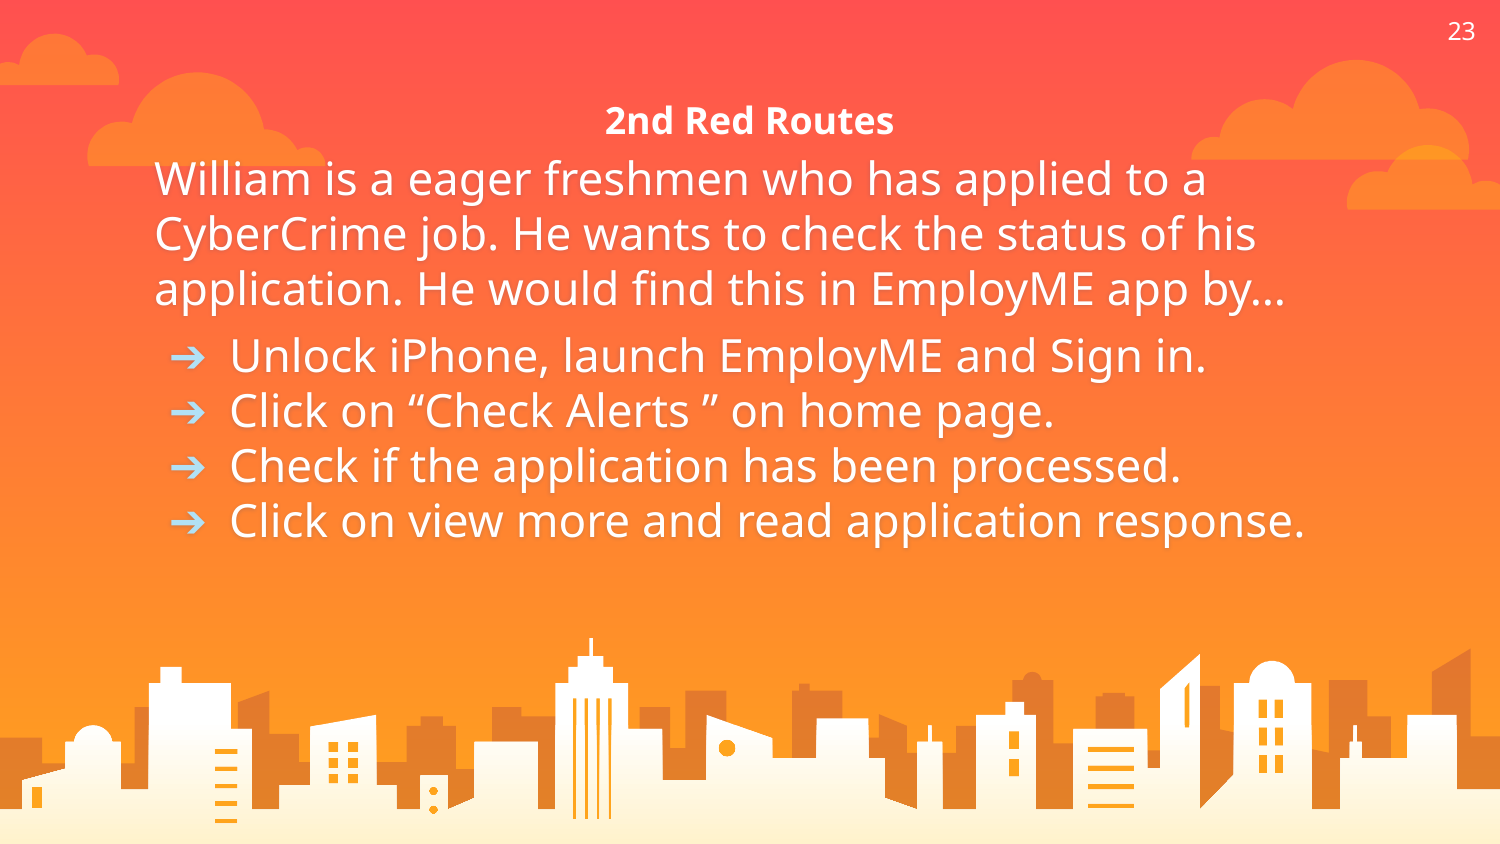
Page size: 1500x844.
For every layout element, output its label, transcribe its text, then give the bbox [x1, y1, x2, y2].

slide_number ‹#› [1400, 0, 1491, 65]
list William is a eager freshmen who has applied to a CyberCrime job. He wants to check the status of his application. He would find this in EmployME app by… Unlock iPhone, launch EmployME and Sign in. Click on “Check Alerts ” on home page. Check if the application has been processed. Click on view more and read application response. [139, 134, 1361, 631]
title 2nd Red Routes [135, 64, 1364, 160]
